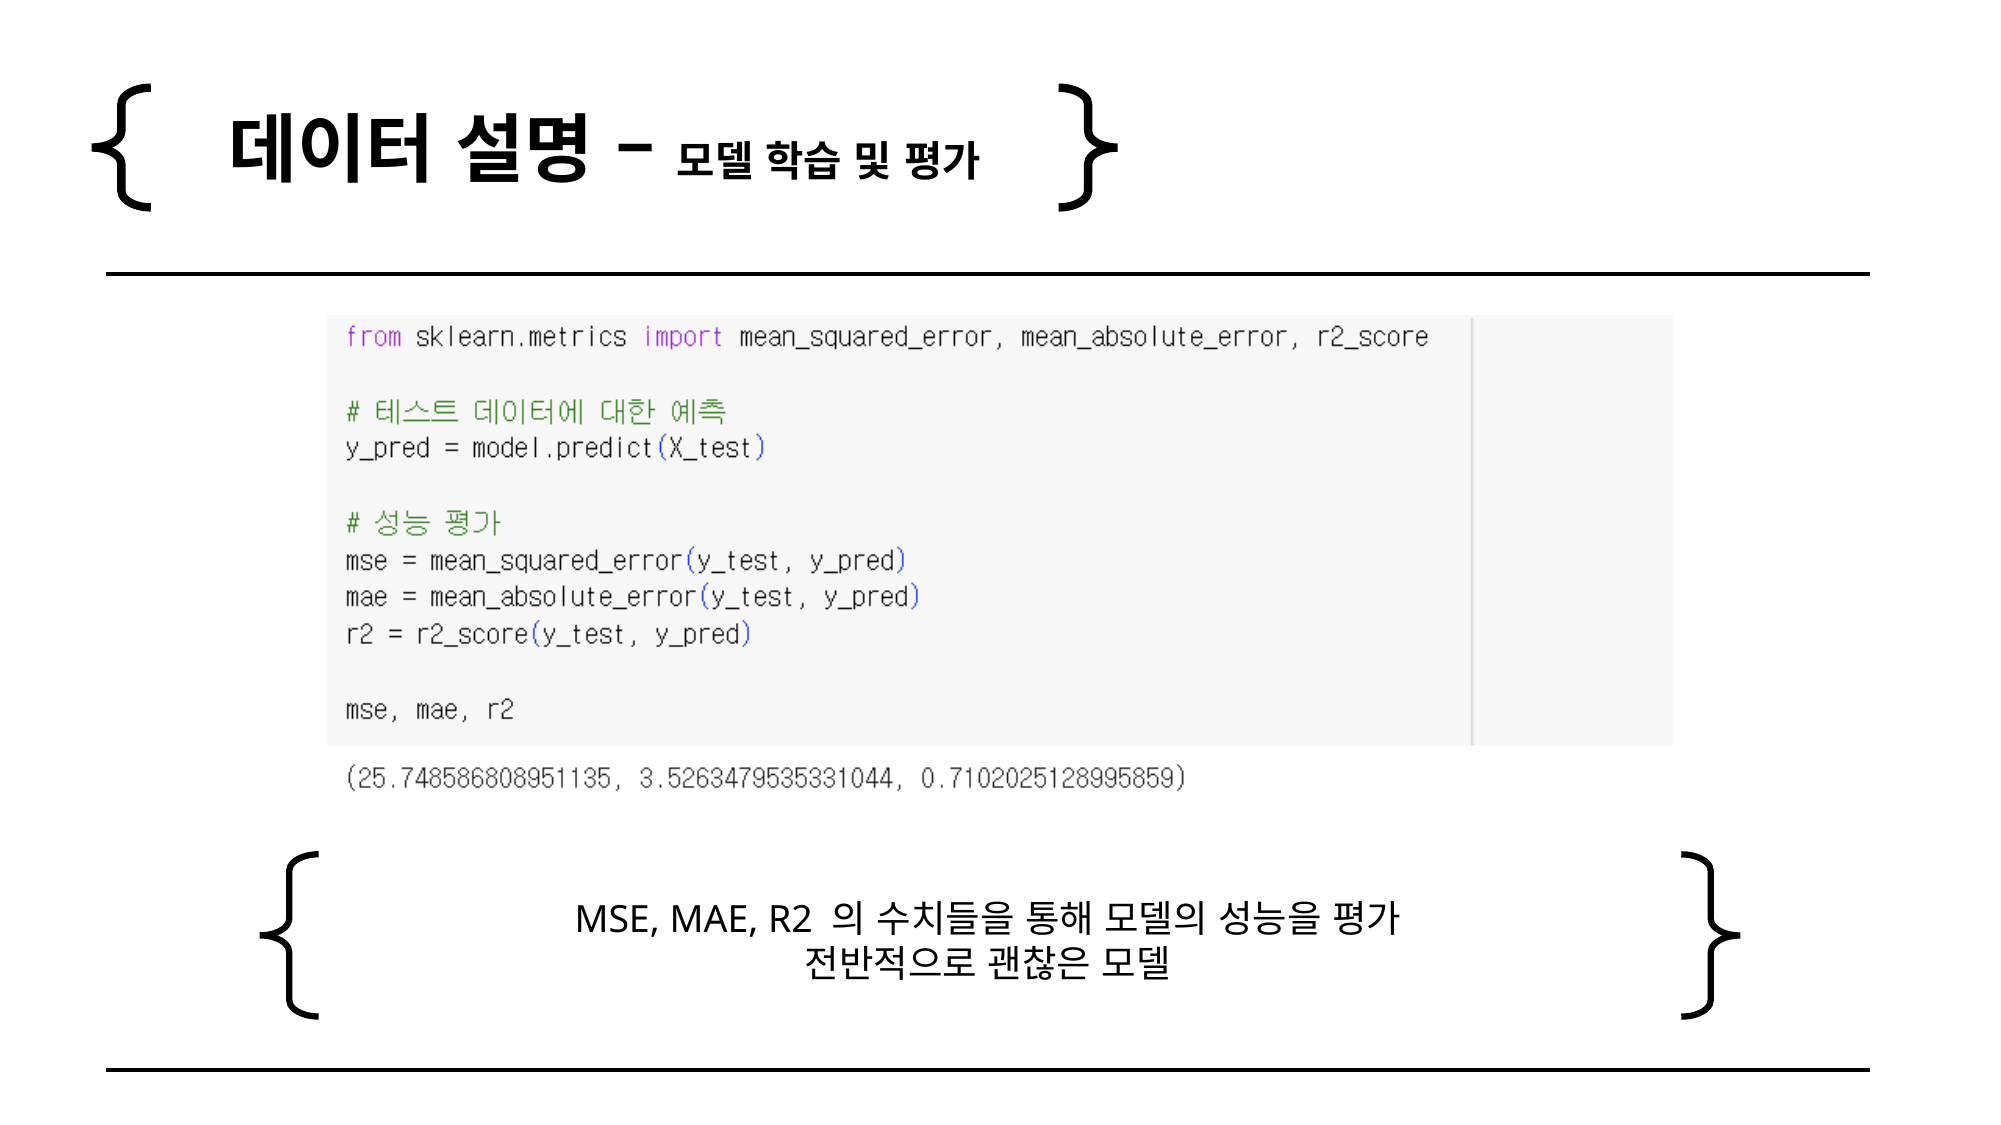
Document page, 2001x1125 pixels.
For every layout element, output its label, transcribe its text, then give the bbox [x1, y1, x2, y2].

picture [327, 315, 1673, 810]
text_box [1681, 853, 1741, 1018]
text_box 데이터 설명 – 모델 학습 및 평가 [213, 94, 997, 200]
text_box [259, 853, 319, 1018]
text_box MSE, MAE, R2 의 수치들을 통해 모델의 성능을 평가 전반적으로 괜찮은 모델 [319, 887, 1670, 993]
text_box [91, 87, 151, 208]
text_box [1058, 87, 1118, 208]
